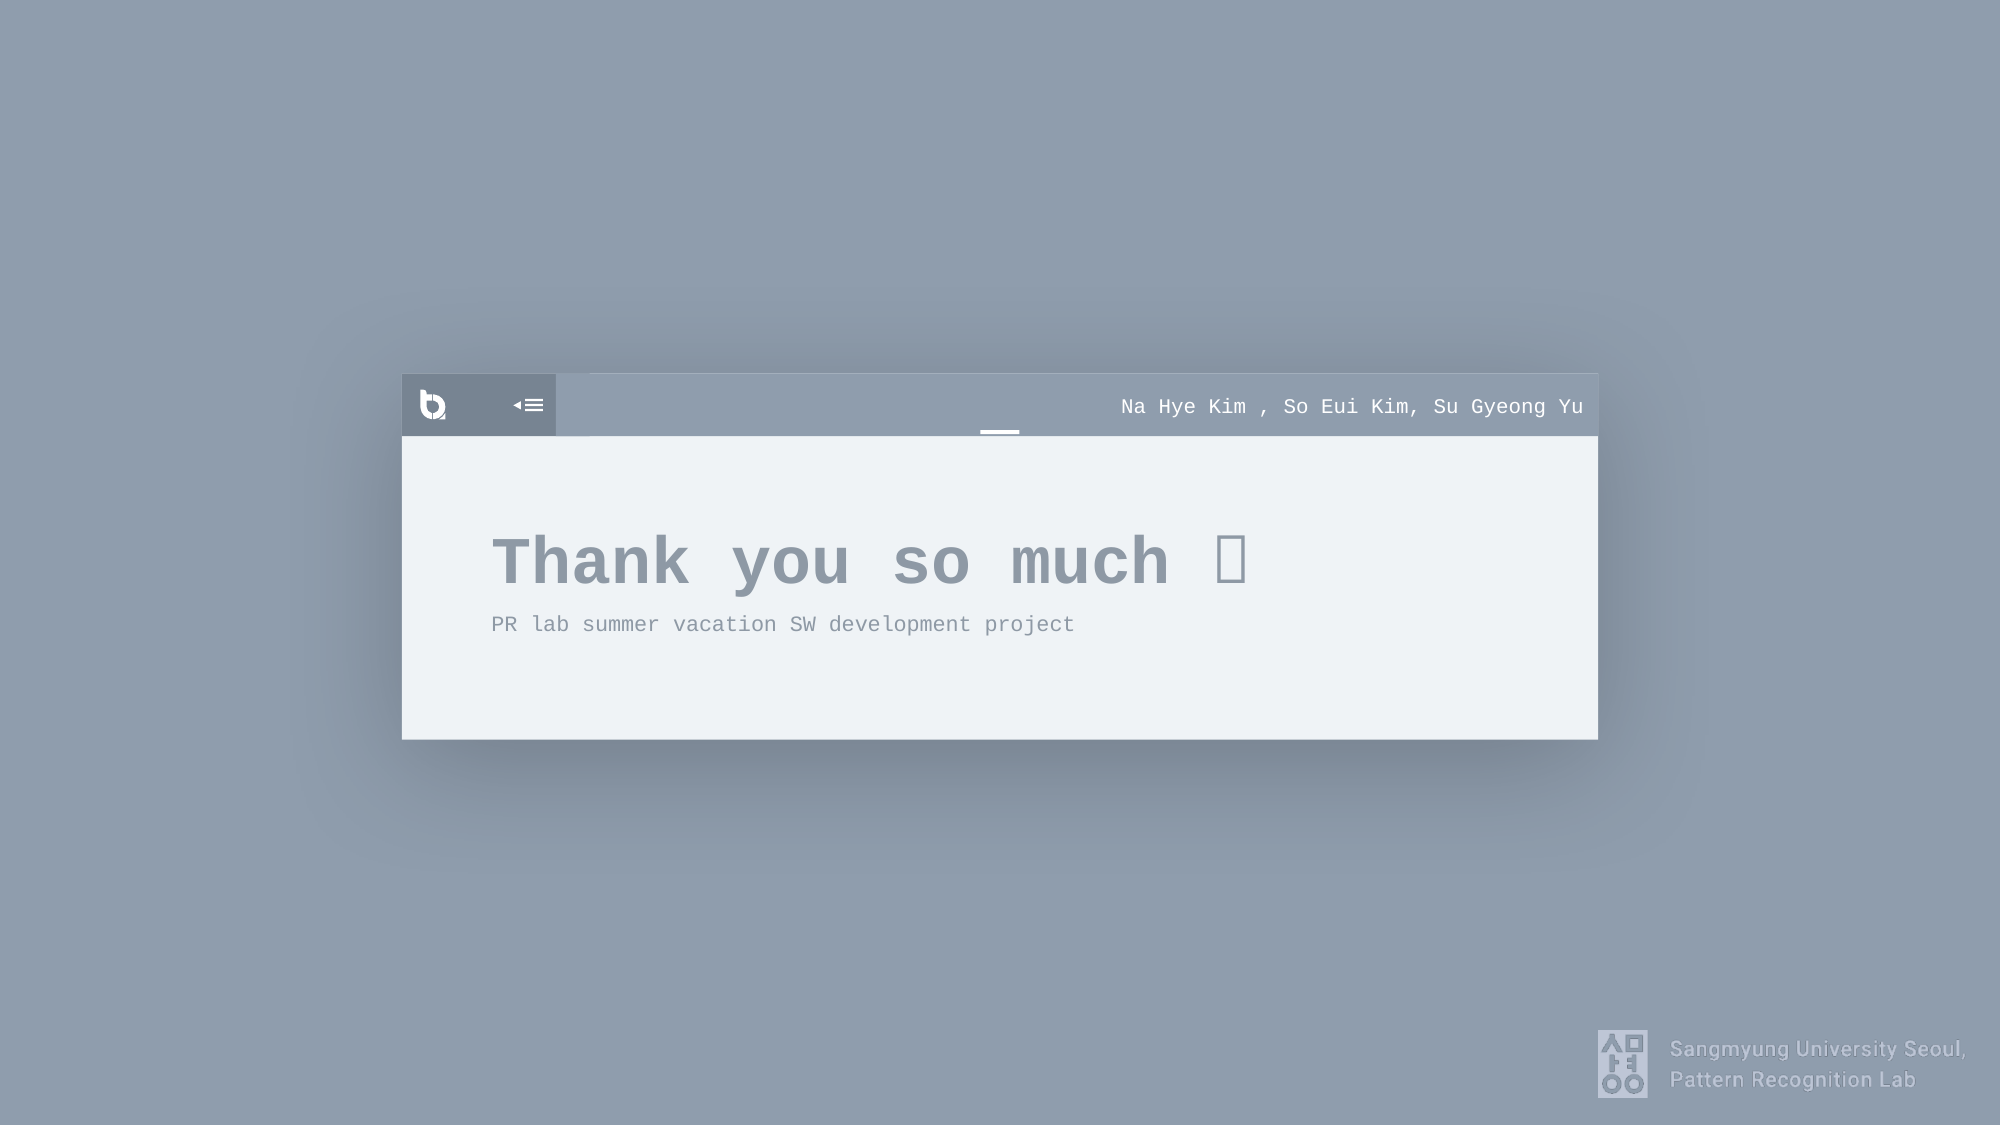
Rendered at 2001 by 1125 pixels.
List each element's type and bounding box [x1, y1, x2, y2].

text_box [401, 373, 1599, 740]
picture [1598, 1030, 1972, 1098]
